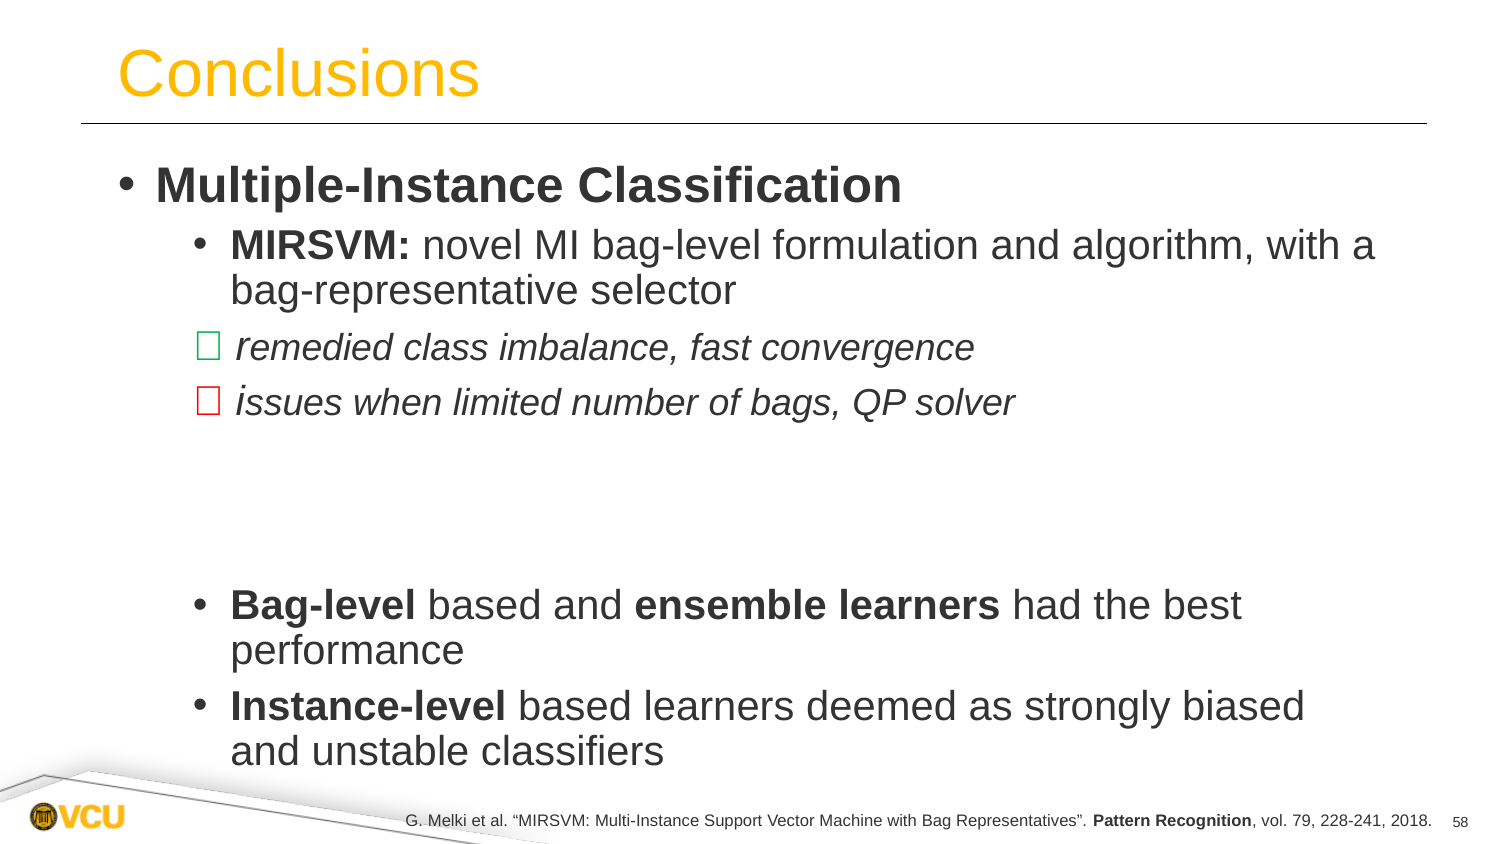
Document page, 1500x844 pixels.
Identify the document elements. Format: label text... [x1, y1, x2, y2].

footer G. Melki et al. “MIRSVM: Multi-Instance Support Vector Machine with Bag Representatives”. Pattern Recognition, vol. 79, 228-241, 2018. [390, 804, 1460, 835]
slide_number 58 [1145, 798, 1484, 844]
list Multiple-Instance Classification MIRSVM: novel MI bag-level formulation and algorithm, with a bag-representative selector ✅ remedied class imbalance, fast convergence ❌ issues when limited number of bags, QP solver Bag-level based and ensemble learners had the best performance Instance-level based learners deemed as strongly biased and unstable classifiers [103, 151, 1397, 760]
title Conclusions [103, 31, 1397, 137]
